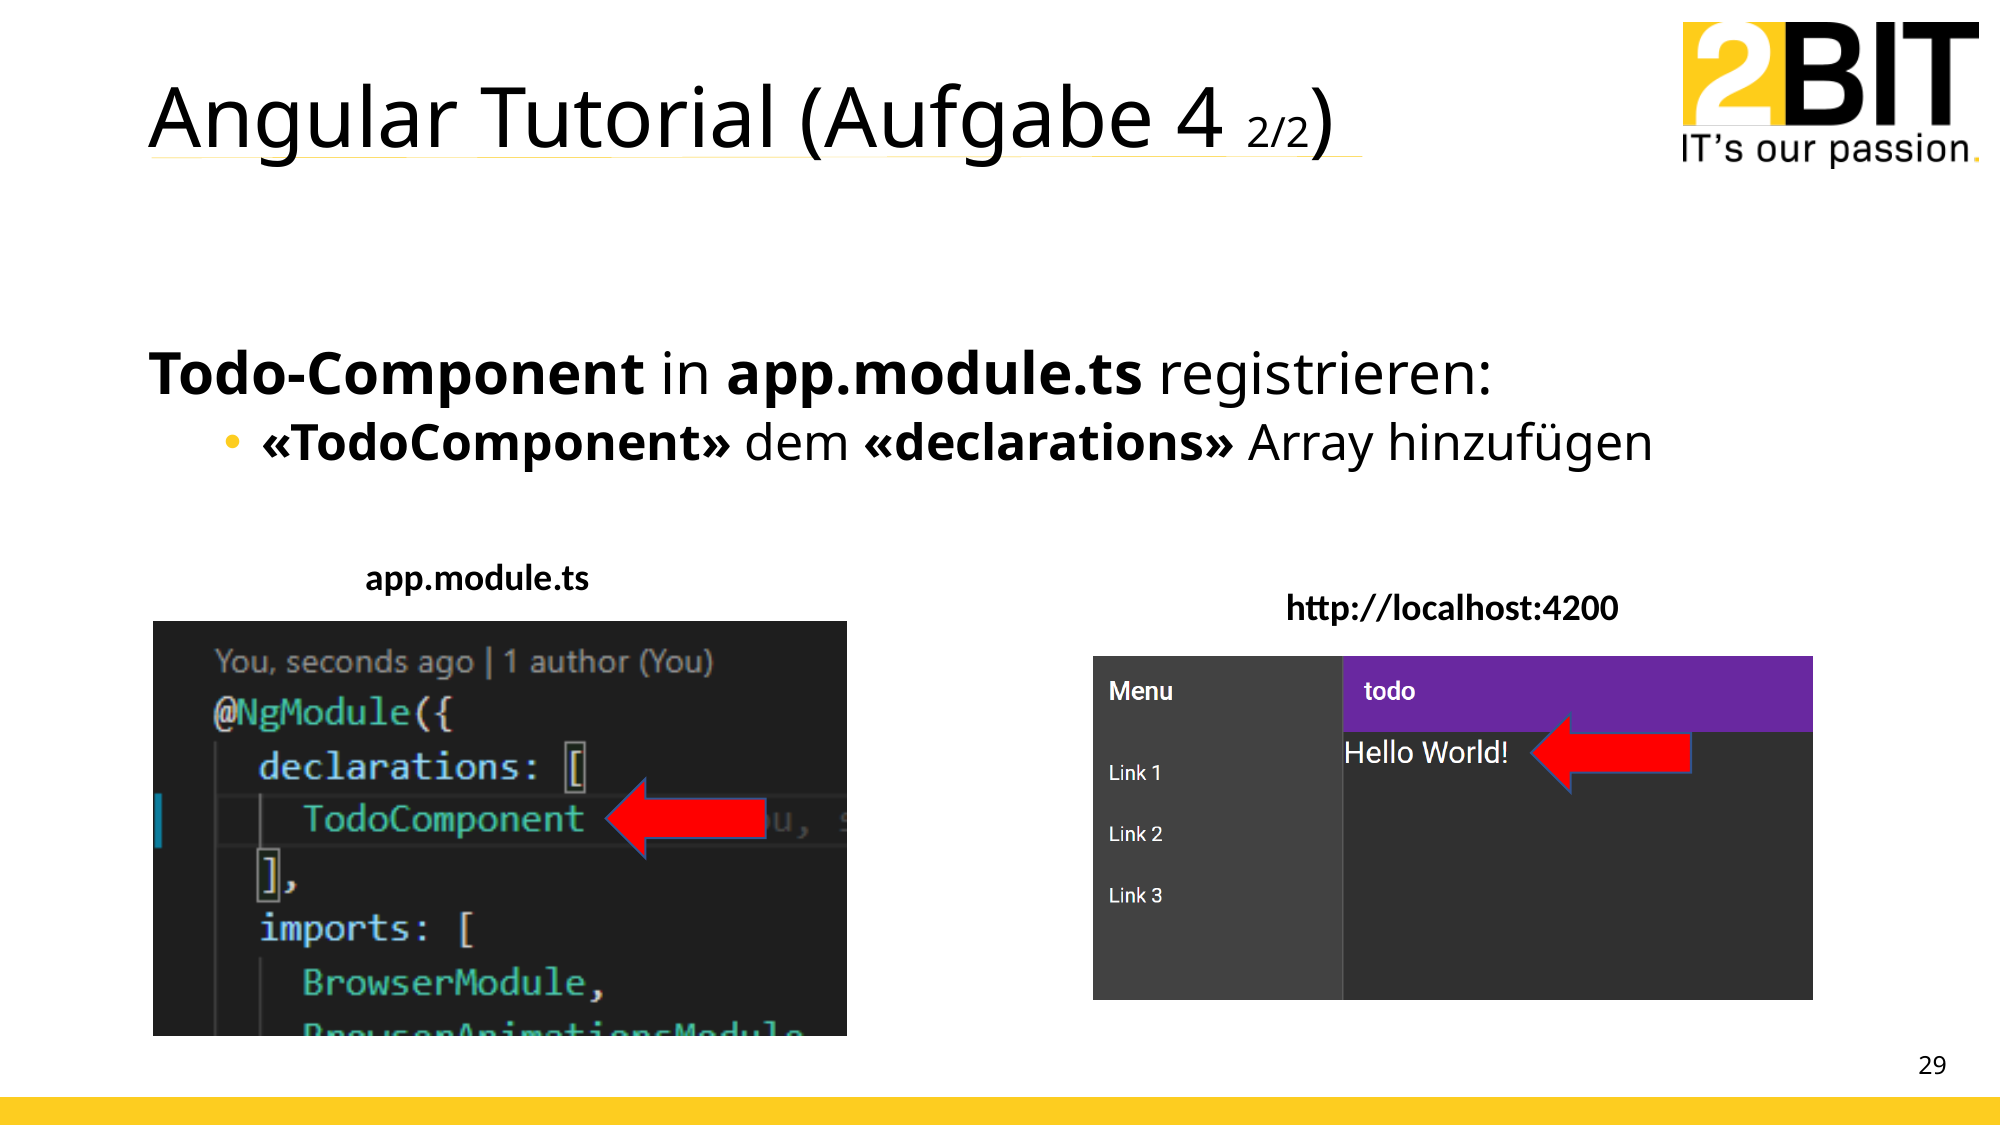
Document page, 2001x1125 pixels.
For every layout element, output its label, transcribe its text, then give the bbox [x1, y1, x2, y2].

text_box http://localhost:4200 [1270, 575, 1721, 636]
picture [153, 621, 847, 1036]
text_box app.module.ts [350, 545, 801, 606]
list Todo-Component in app.module.ts registrieren: «TodoComponent» dem «declarations» Array hinzufügen [133, 336, 1859, 1051]
picture [1683, 22, 1979, 169]
picture [1093, 656, 1813, 1000]
title Angular Tutorial (Aufgabe 4 2/2) [133, 68, 1859, 286]
